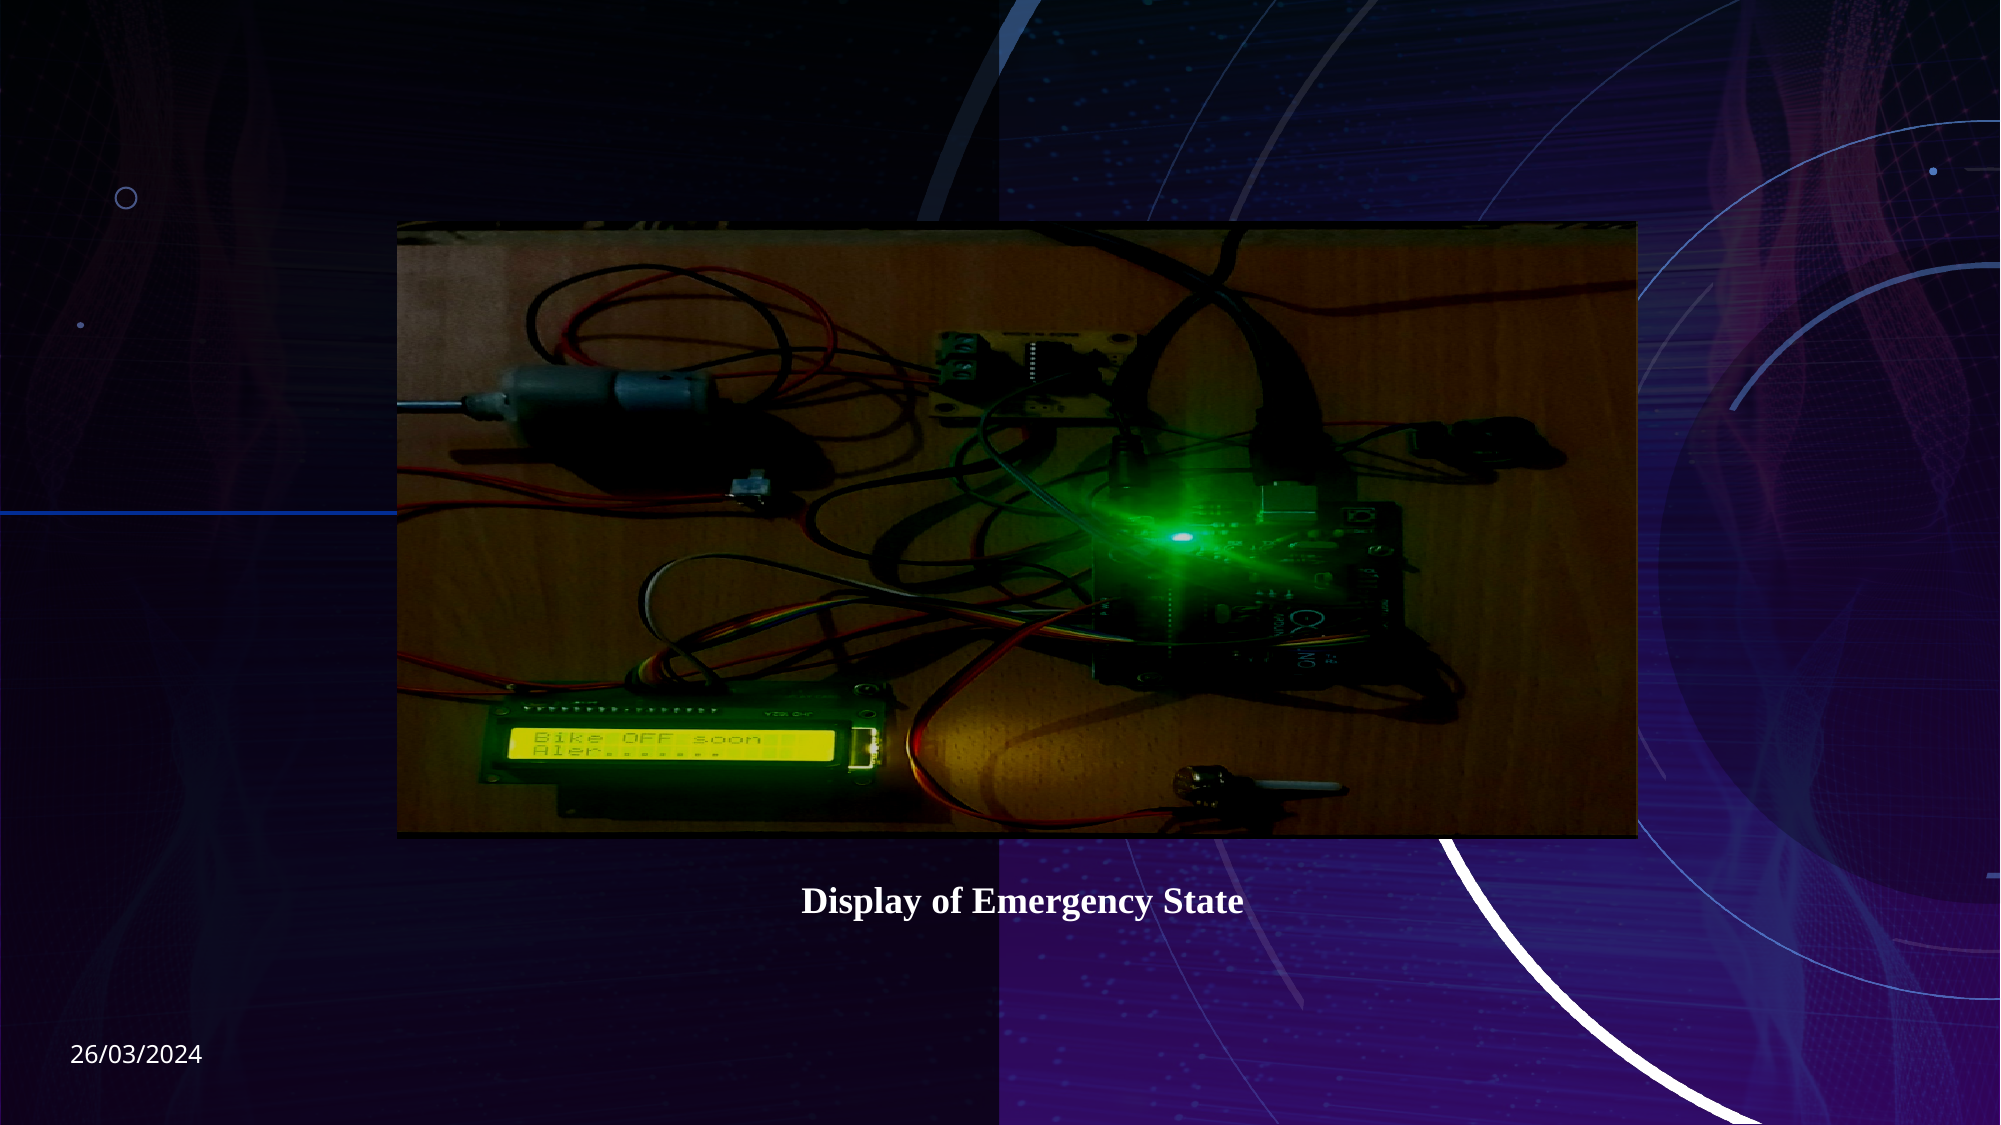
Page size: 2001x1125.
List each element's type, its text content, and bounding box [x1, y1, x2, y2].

picture [397, 0, 2001, 1124]
text_box Display of Emergency State [786, 868, 1260, 929]
footer 26/03/2024 [55, 1023, 731, 1084]
